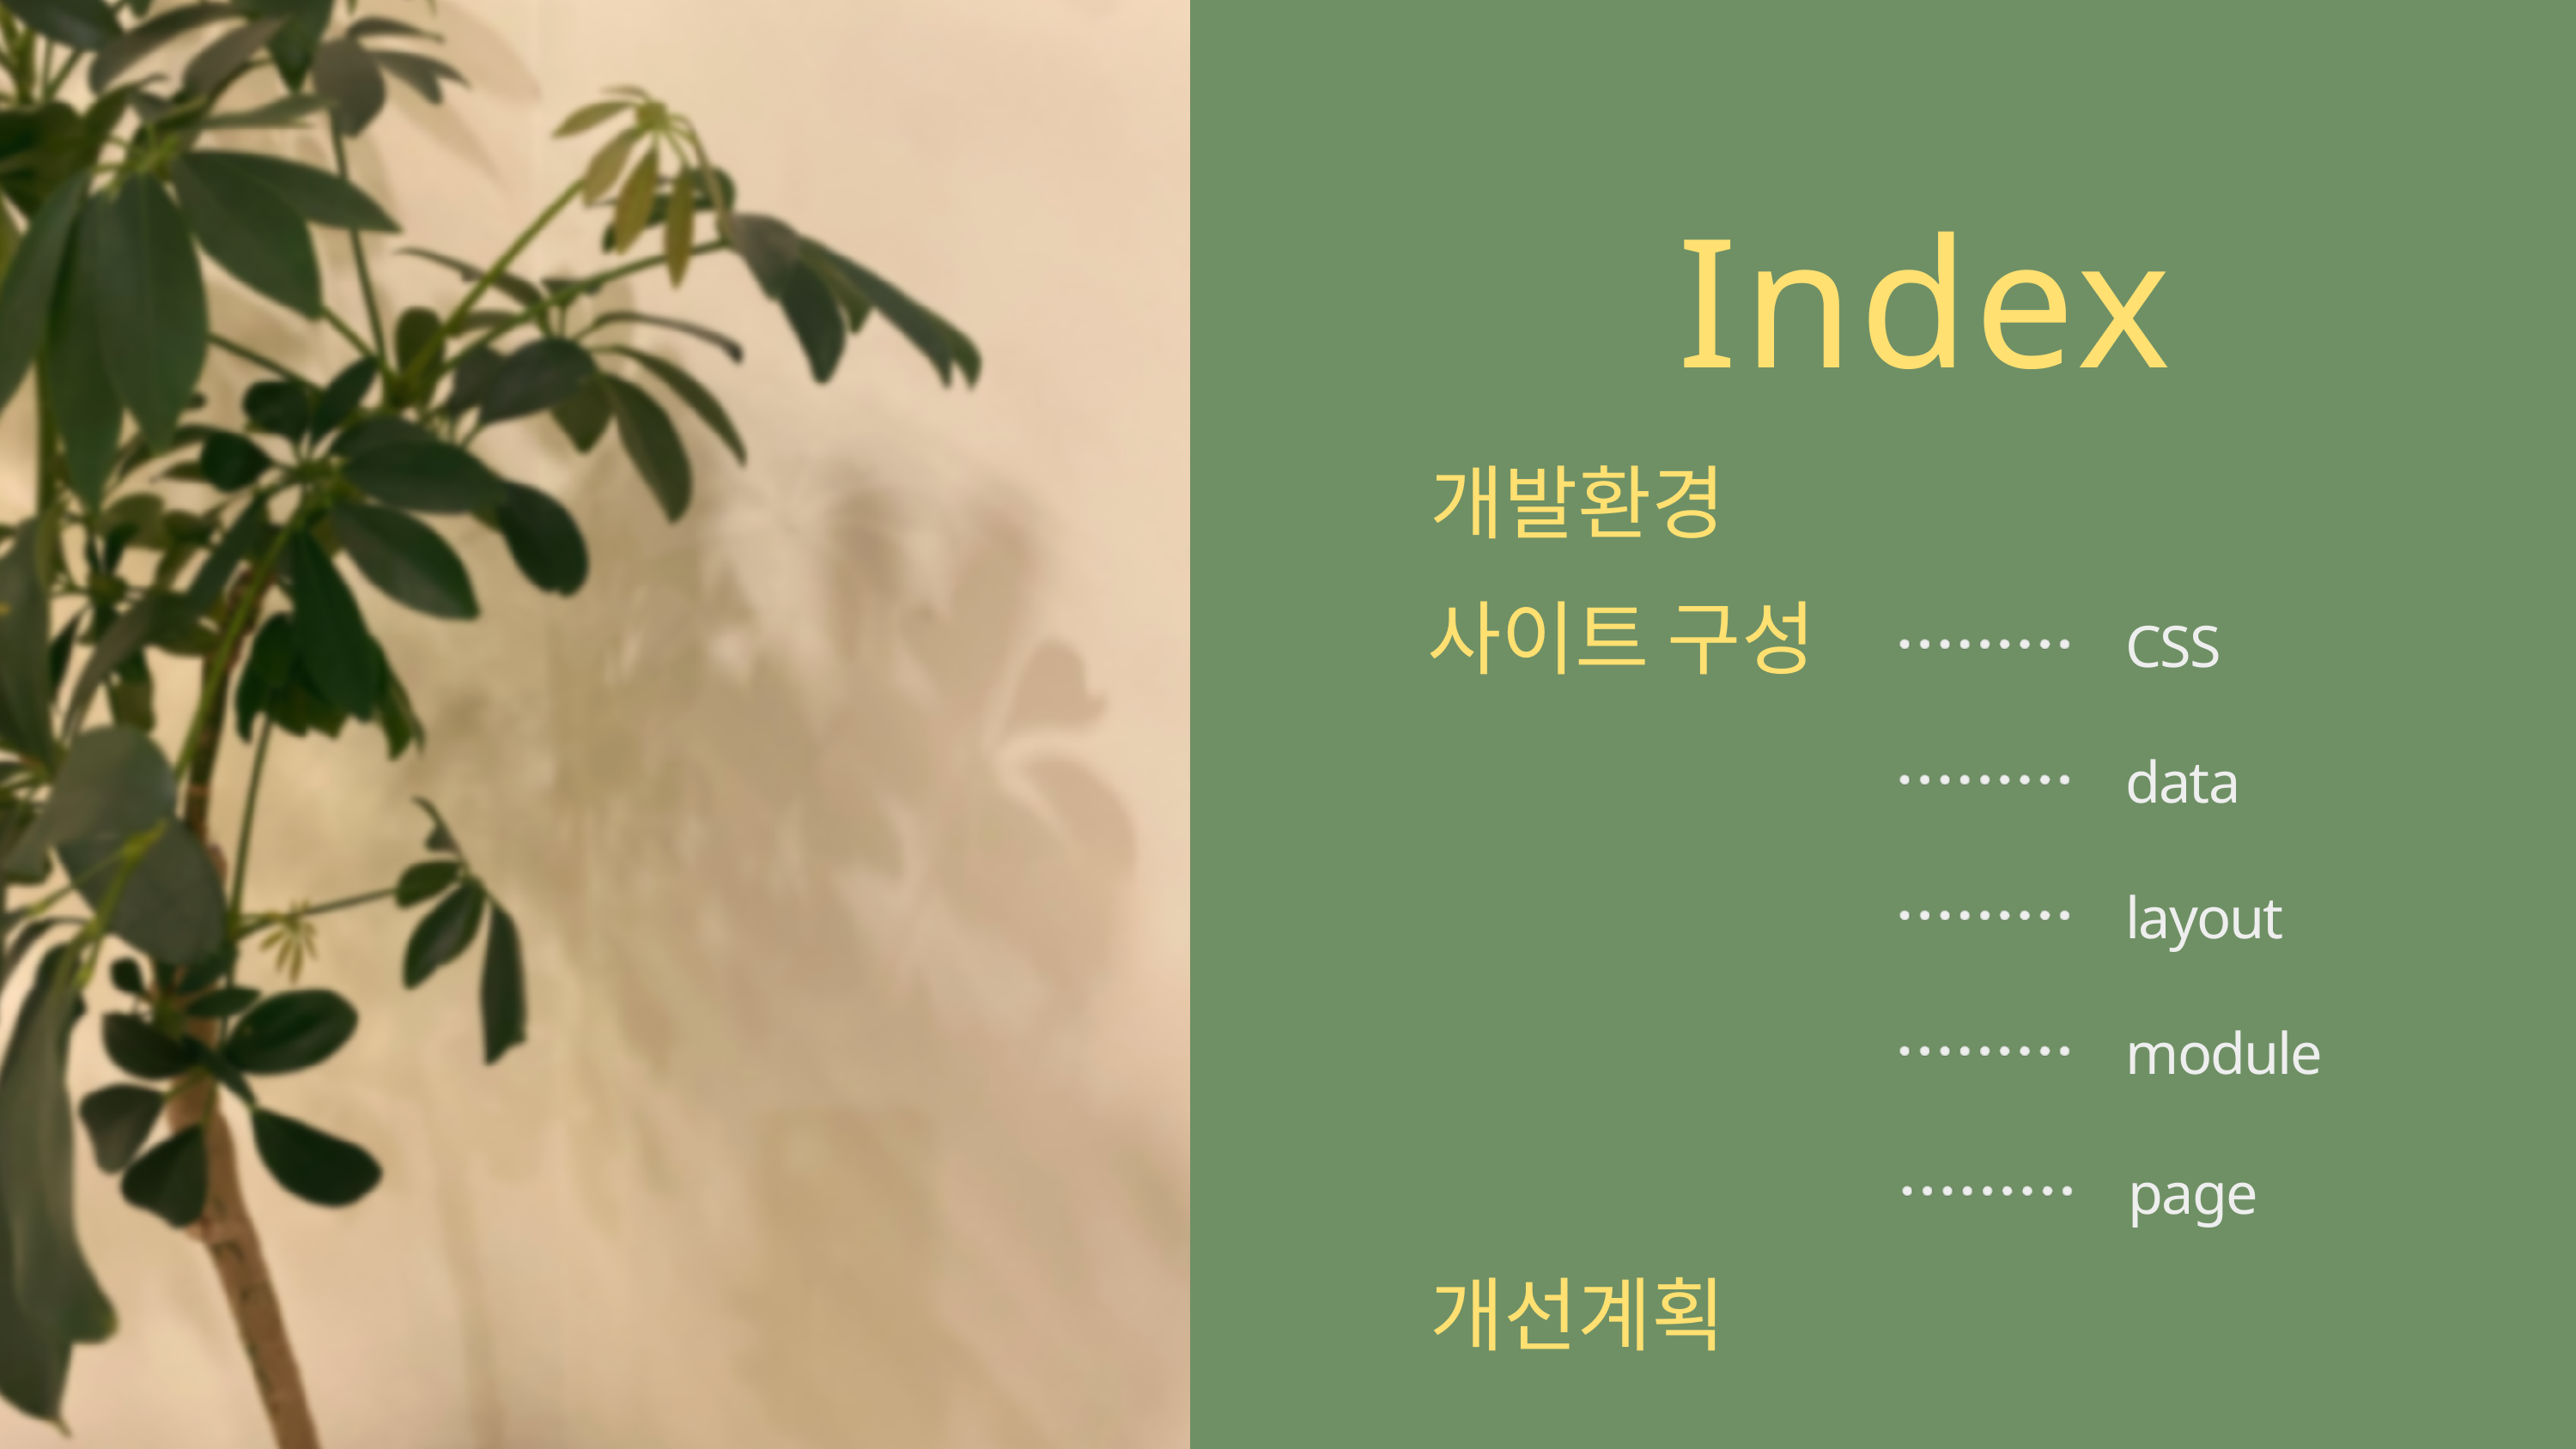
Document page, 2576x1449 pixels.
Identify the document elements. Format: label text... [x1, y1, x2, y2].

picture [1895, 900, 2080, 932]
text_box module [2119, 1010, 2479, 1093]
text_box 사이트 구성 [1420, 580, 2087, 691]
picture [1895, 765, 2080, 797]
text_box CSS [2119, 603, 2473, 686]
text_box 개발환경 [1423, 445, 2088, 555]
text_box 개선계획 [1423, 1257, 2094, 1367]
text_box page [2122, 1150, 2482, 1232]
picture [1898, 1175, 2082, 1207]
picture [1895, 1036, 2080, 1068]
text_box data [2119, 739, 2485, 822]
text_box Index [1529, 182, 2320, 410]
picture [0, 0, 1190, 1449]
picture [1895, 629, 2080, 661]
text_box layout [2119, 875, 2524, 957]
